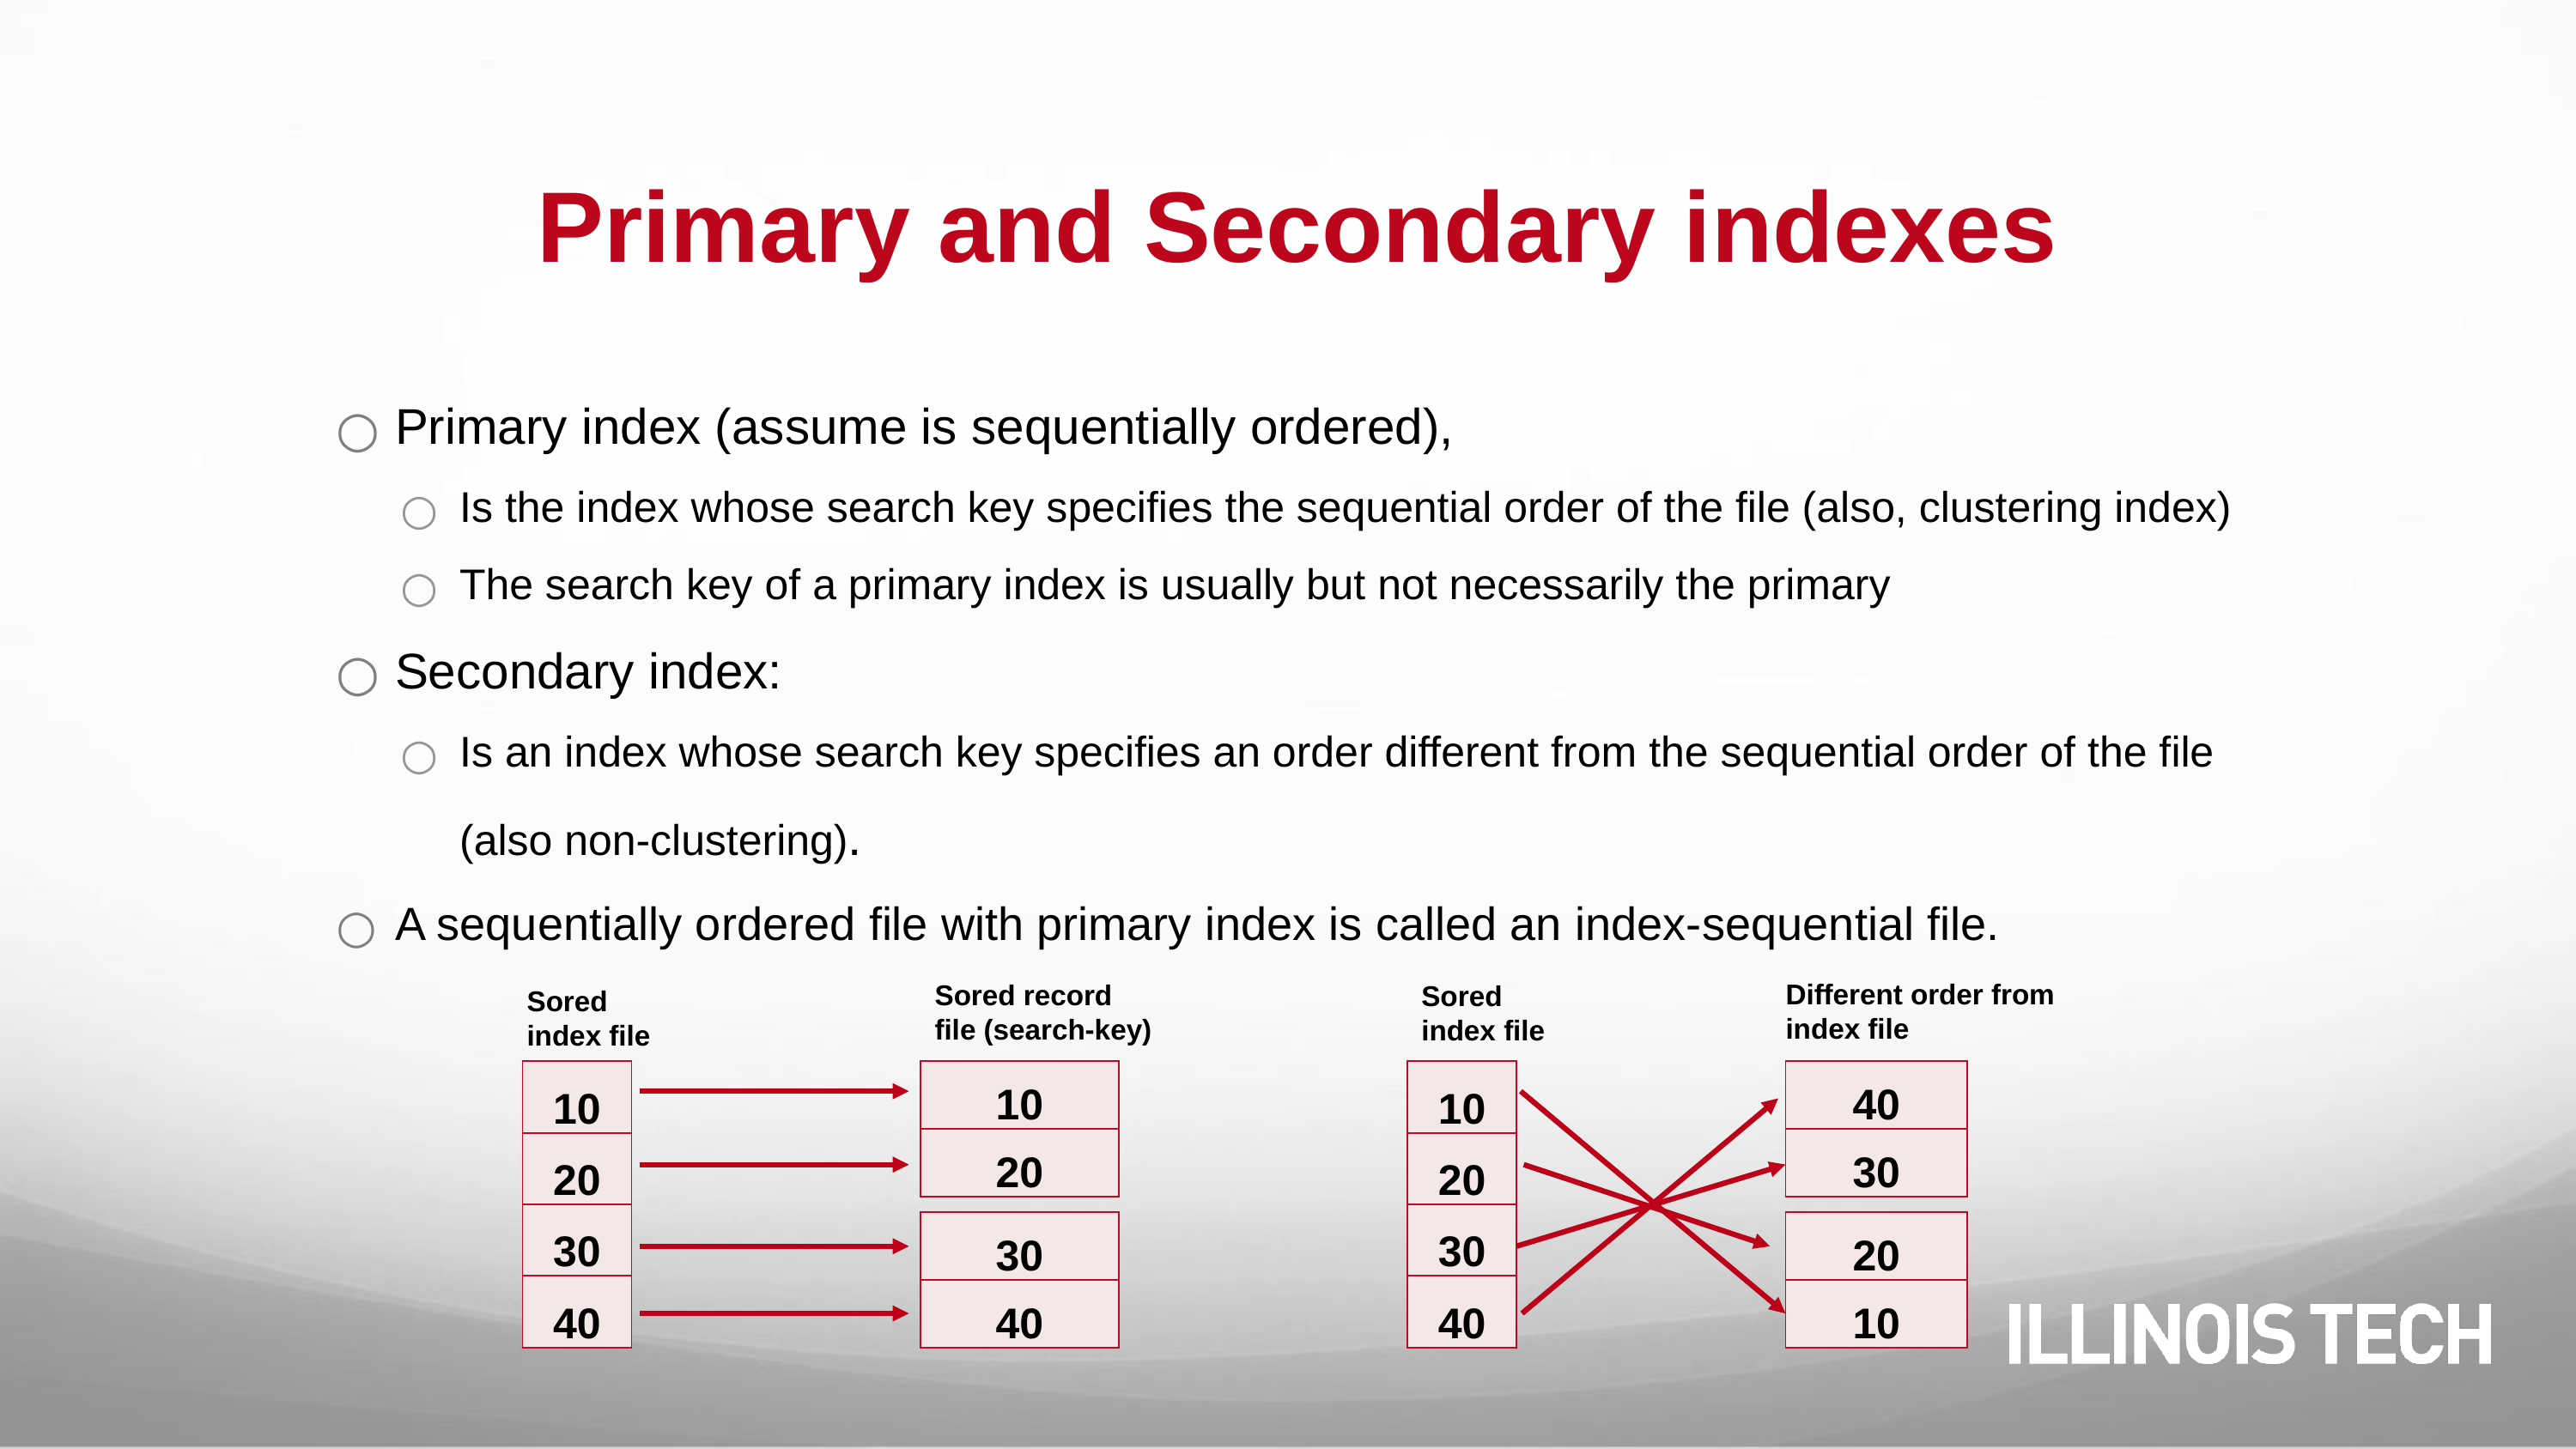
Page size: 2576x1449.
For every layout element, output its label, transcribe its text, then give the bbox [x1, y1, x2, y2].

table_header 10 [1408, 1062, 1516, 1132]
text_box Different order from index file [1772, 969, 2113, 1052]
text_box Sored index file [513, 976, 689, 1058]
title Primary and Secondary indexes [165, 70, 2431, 289]
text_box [1783, 1253, 1786, 1314]
table_cell 40 [921, 1281, 1118, 1347]
table_cell 30 [1408, 1205, 1516, 1275]
table_cell 10 [1786, 1281, 1966, 1347]
table_cell 20 [523, 1134, 631, 1203]
table_header 10 [921, 1062, 1118, 1128]
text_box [1520, 1090, 1786, 1164]
table_header 10 [523, 1062, 631, 1132]
table_cell 20 [921, 1130, 1118, 1196]
table_header 40 [1786, 1062, 1966, 1128]
picture [0, 0, 2576, 1449]
table_cell 30 [523, 1205, 631, 1275]
table_cell 40 [1408, 1276, 1516, 1347]
table_header 30 [921, 1213, 1118, 1279]
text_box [1522, 1098, 1779, 1314]
text_box Sored index file [1408, 971, 1583, 1052]
table_cell 20 [1408, 1134, 1516, 1203]
table_cell 30 [1790, 1130, 1966, 1196]
table_header 20 [1790, 1213, 1966, 1279]
table_cell 40 [523, 1276, 631, 1347]
list Primary index (assume is sequentially ordered), Is the index whose search key specifies the sequential order of the file (also, clustering index) The search key of a primary index is usually but not necessarily the primary Secondary index: Is an index whose search key specifies an order different from the sequential order of the file (also non-clustering). A sequentially ordered file with primary index is called an index-sequential file. [253, 357, 2273, 1379]
text_box Sored record file (search-key) [921, 971, 1169, 1052]
